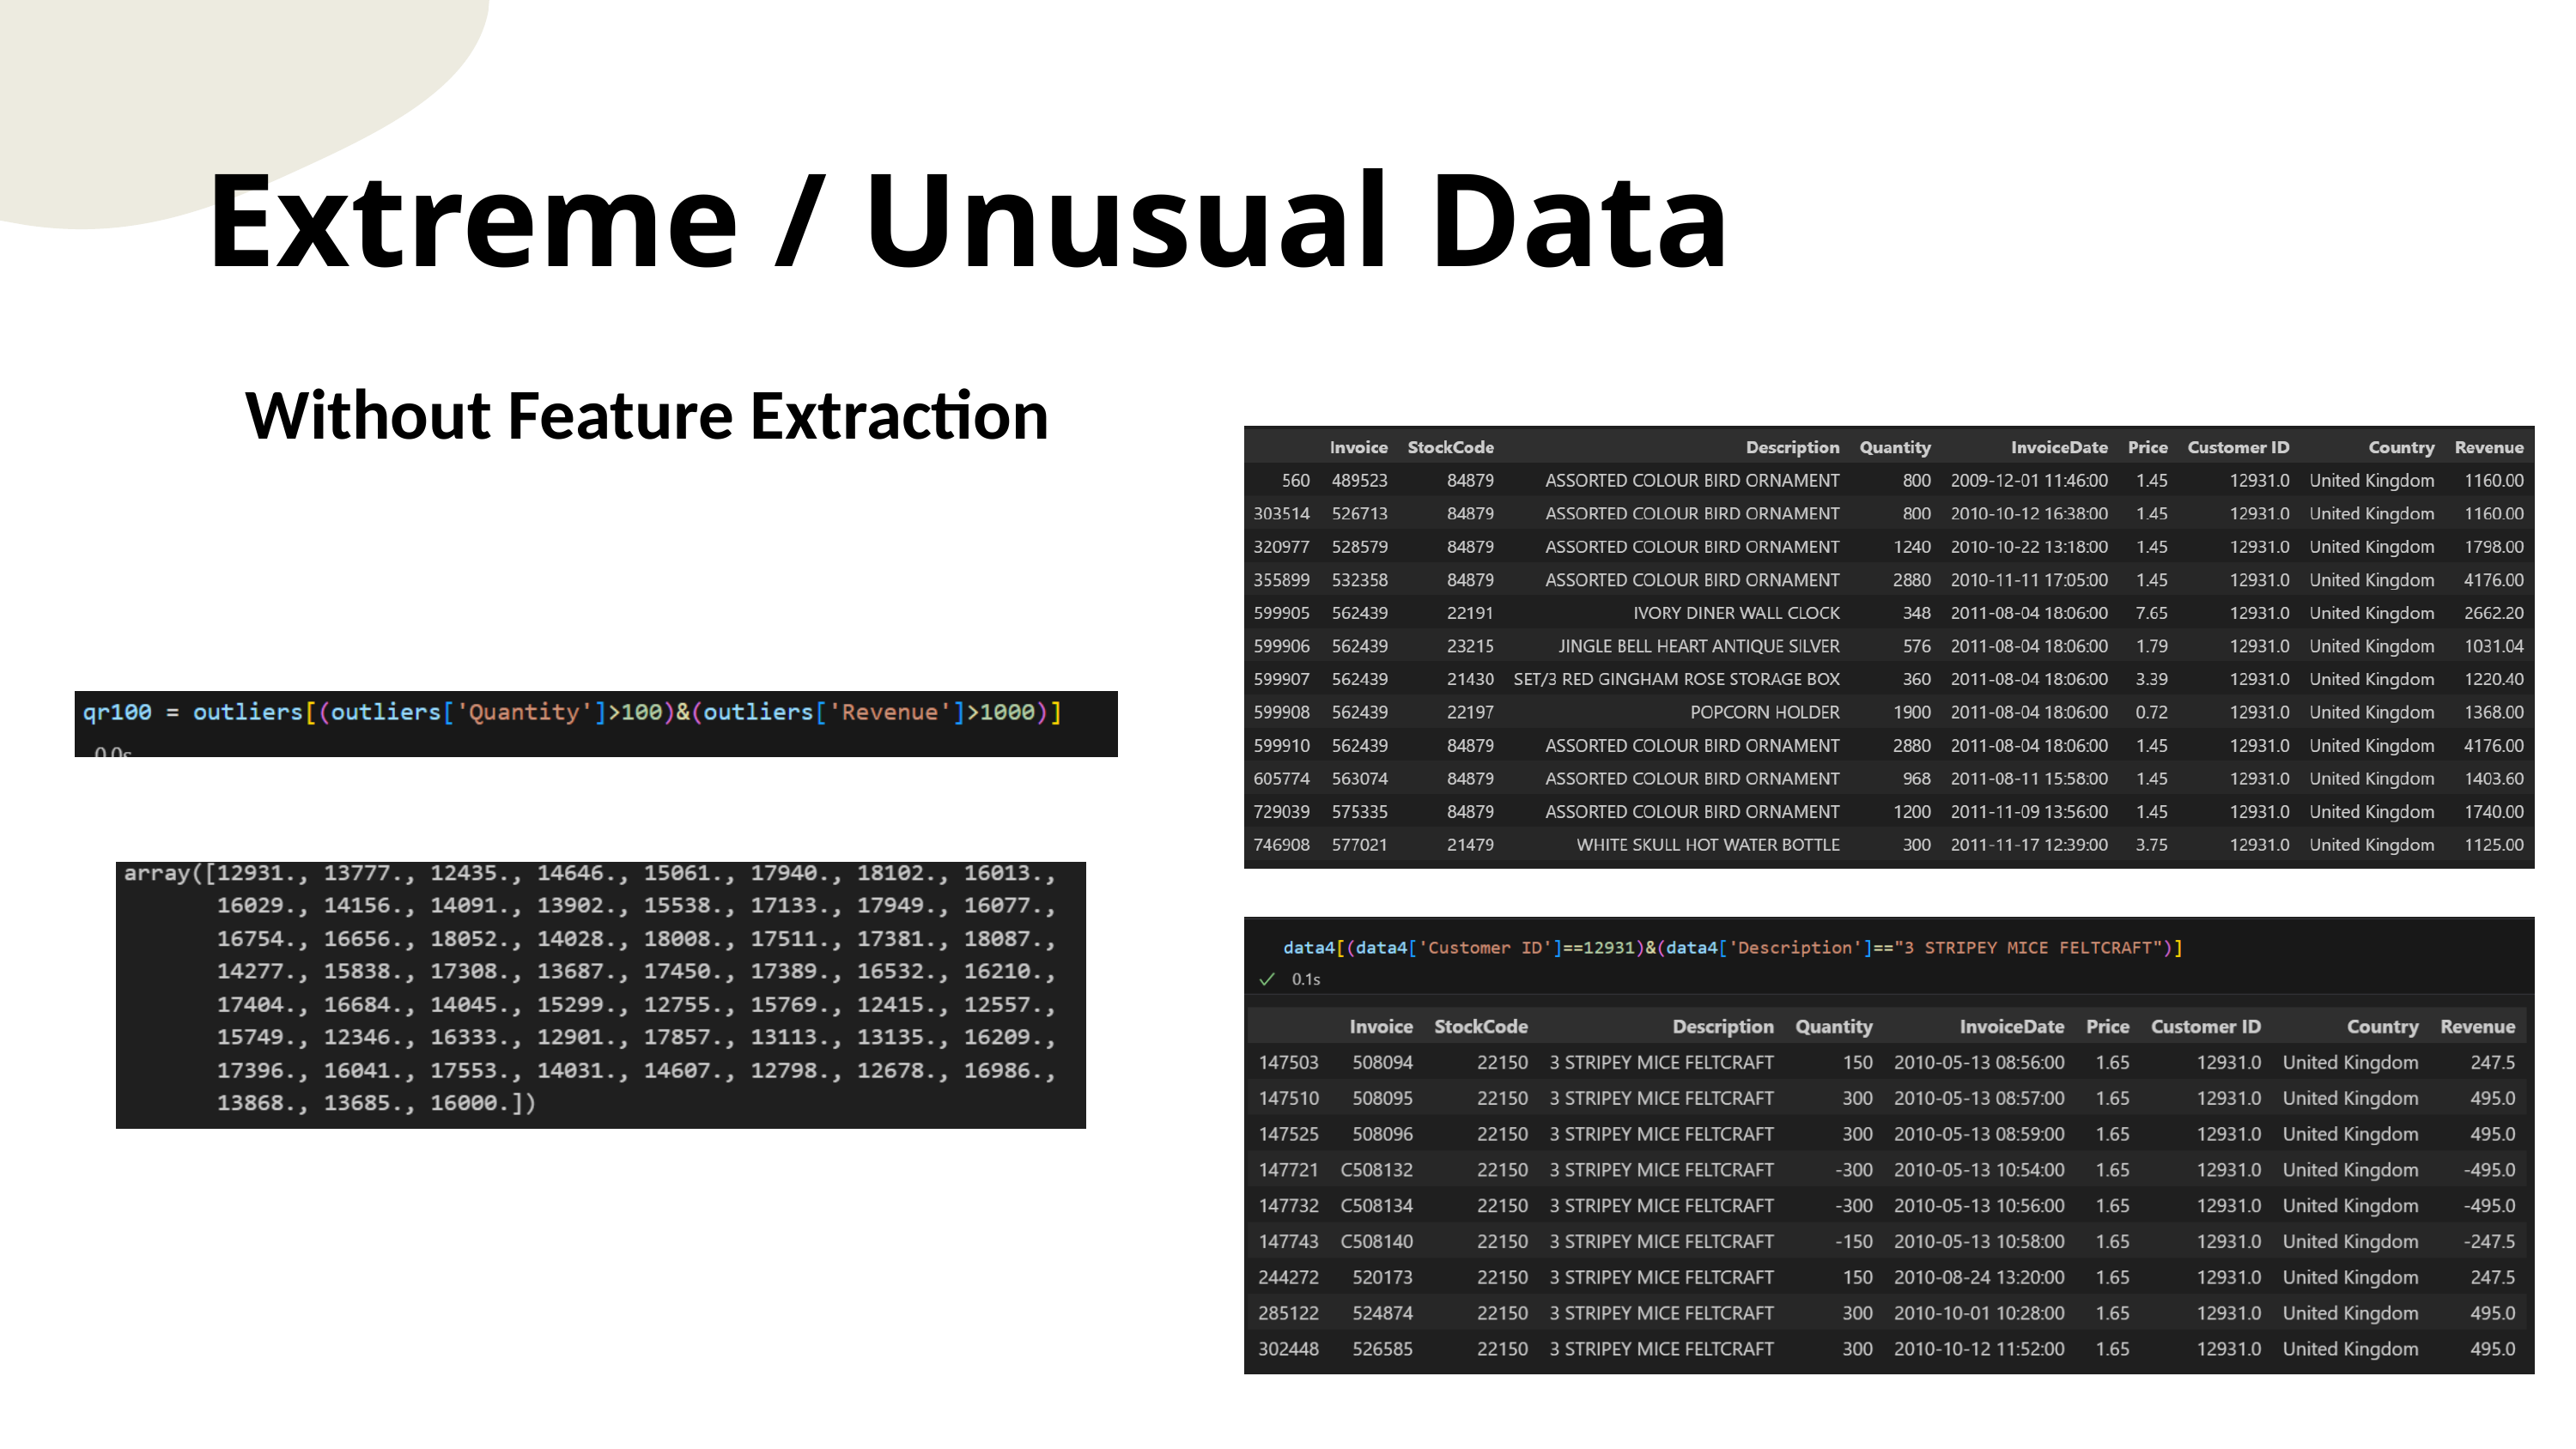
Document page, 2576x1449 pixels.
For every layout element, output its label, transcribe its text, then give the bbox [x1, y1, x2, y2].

picture [116, 861, 1087, 1129]
text_box Extreme / Unusual Data [363, 167, 2050, 293]
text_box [130, 0, 360, 360]
text_box Without Feature Extraction [232, 361, 1064, 460]
picture [1244, 917, 2535, 1375]
picture [1244, 426, 2535, 869]
picture [75, 691, 1119, 758]
